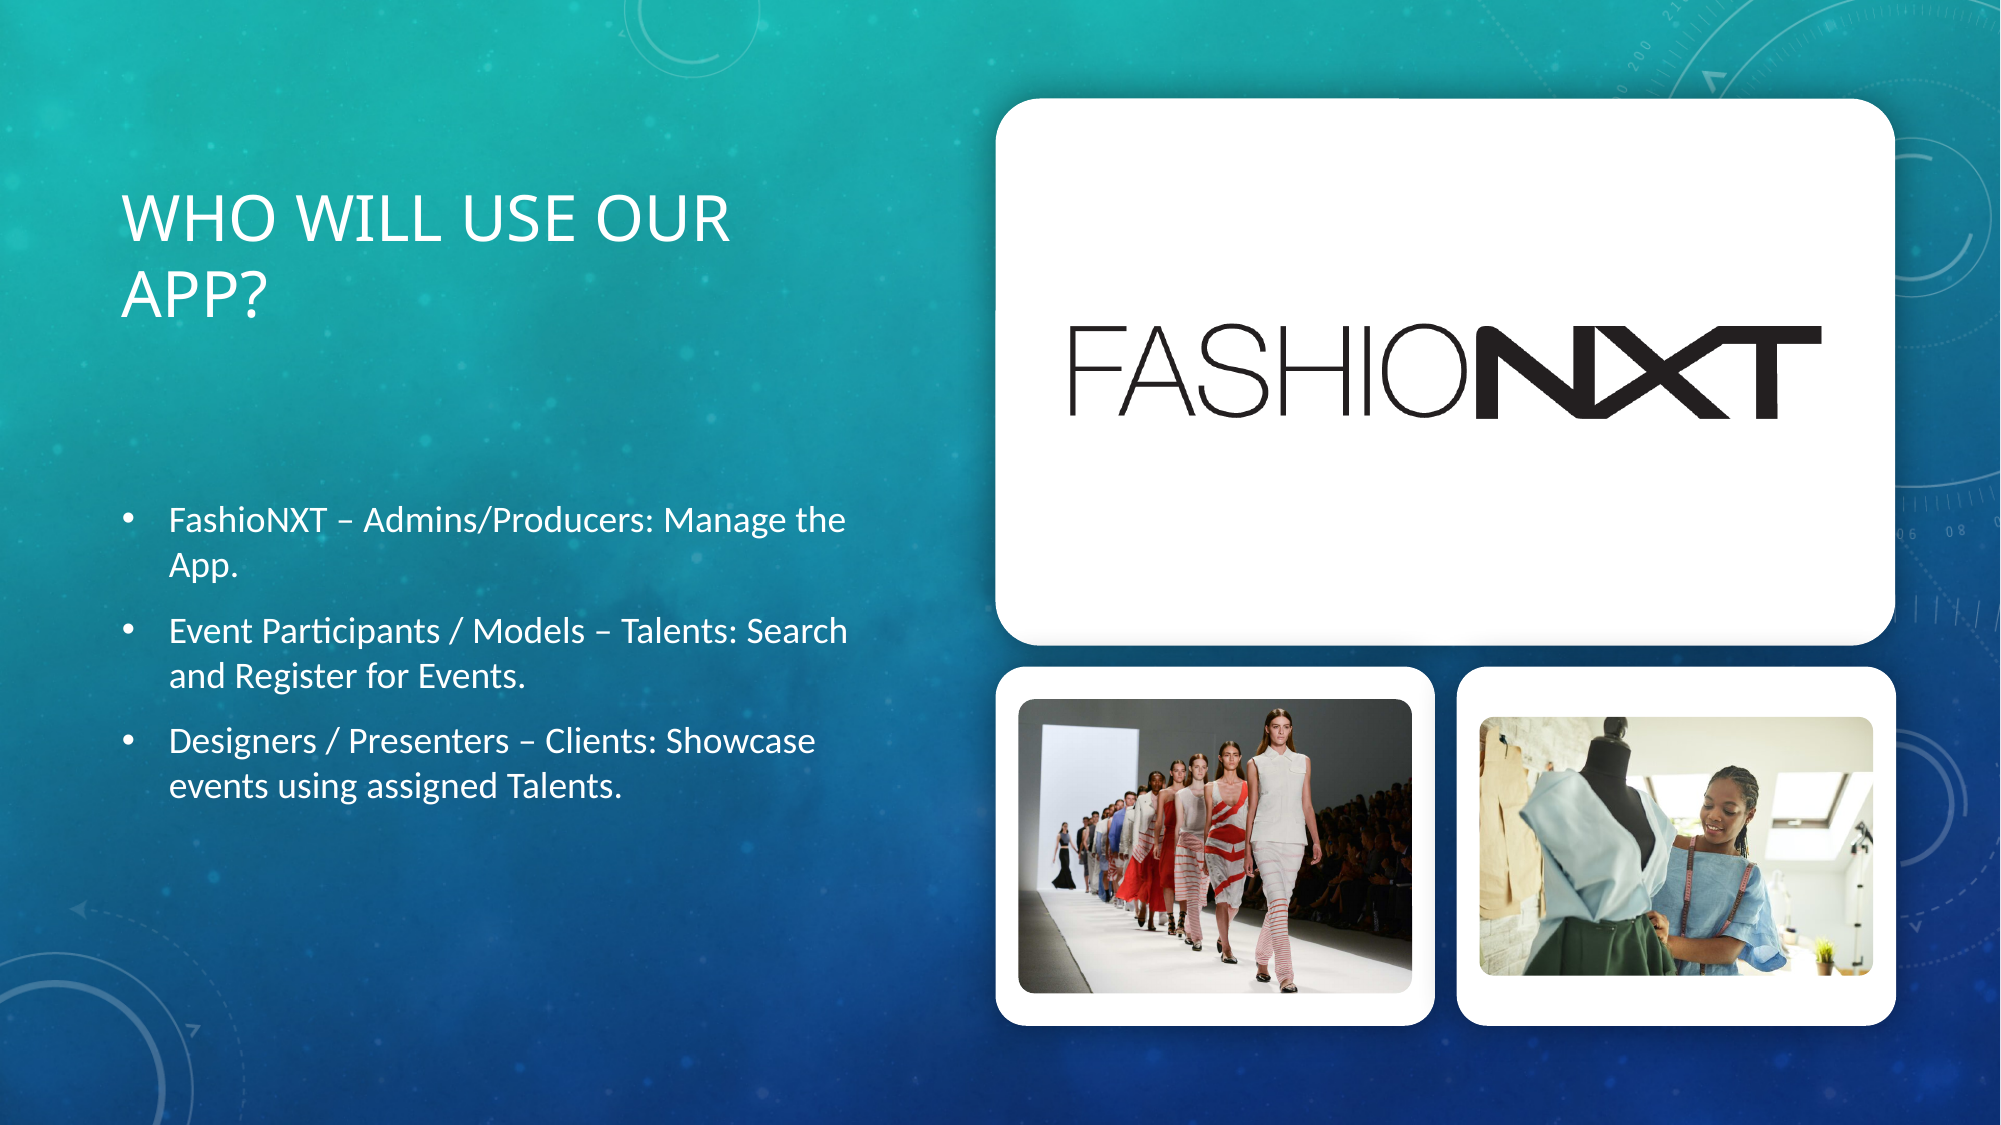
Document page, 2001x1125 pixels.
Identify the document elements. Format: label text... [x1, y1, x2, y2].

text_box [998, 669, 1433, 1024]
text_box [1459, 669, 1894, 1024]
text_box [998, 101, 1893, 644]
list FashioNXT – Admins/Producers: Manage the App. Event Participants / Models – Talents: Search and Register for Events. Designers / Presenters – Clients: Showcase events using assigned Talents. [106, 351, 897, 950]
picture [0, 0, 2001, 1125]
title WHO will use our app? [106, 169, 897, 339]
